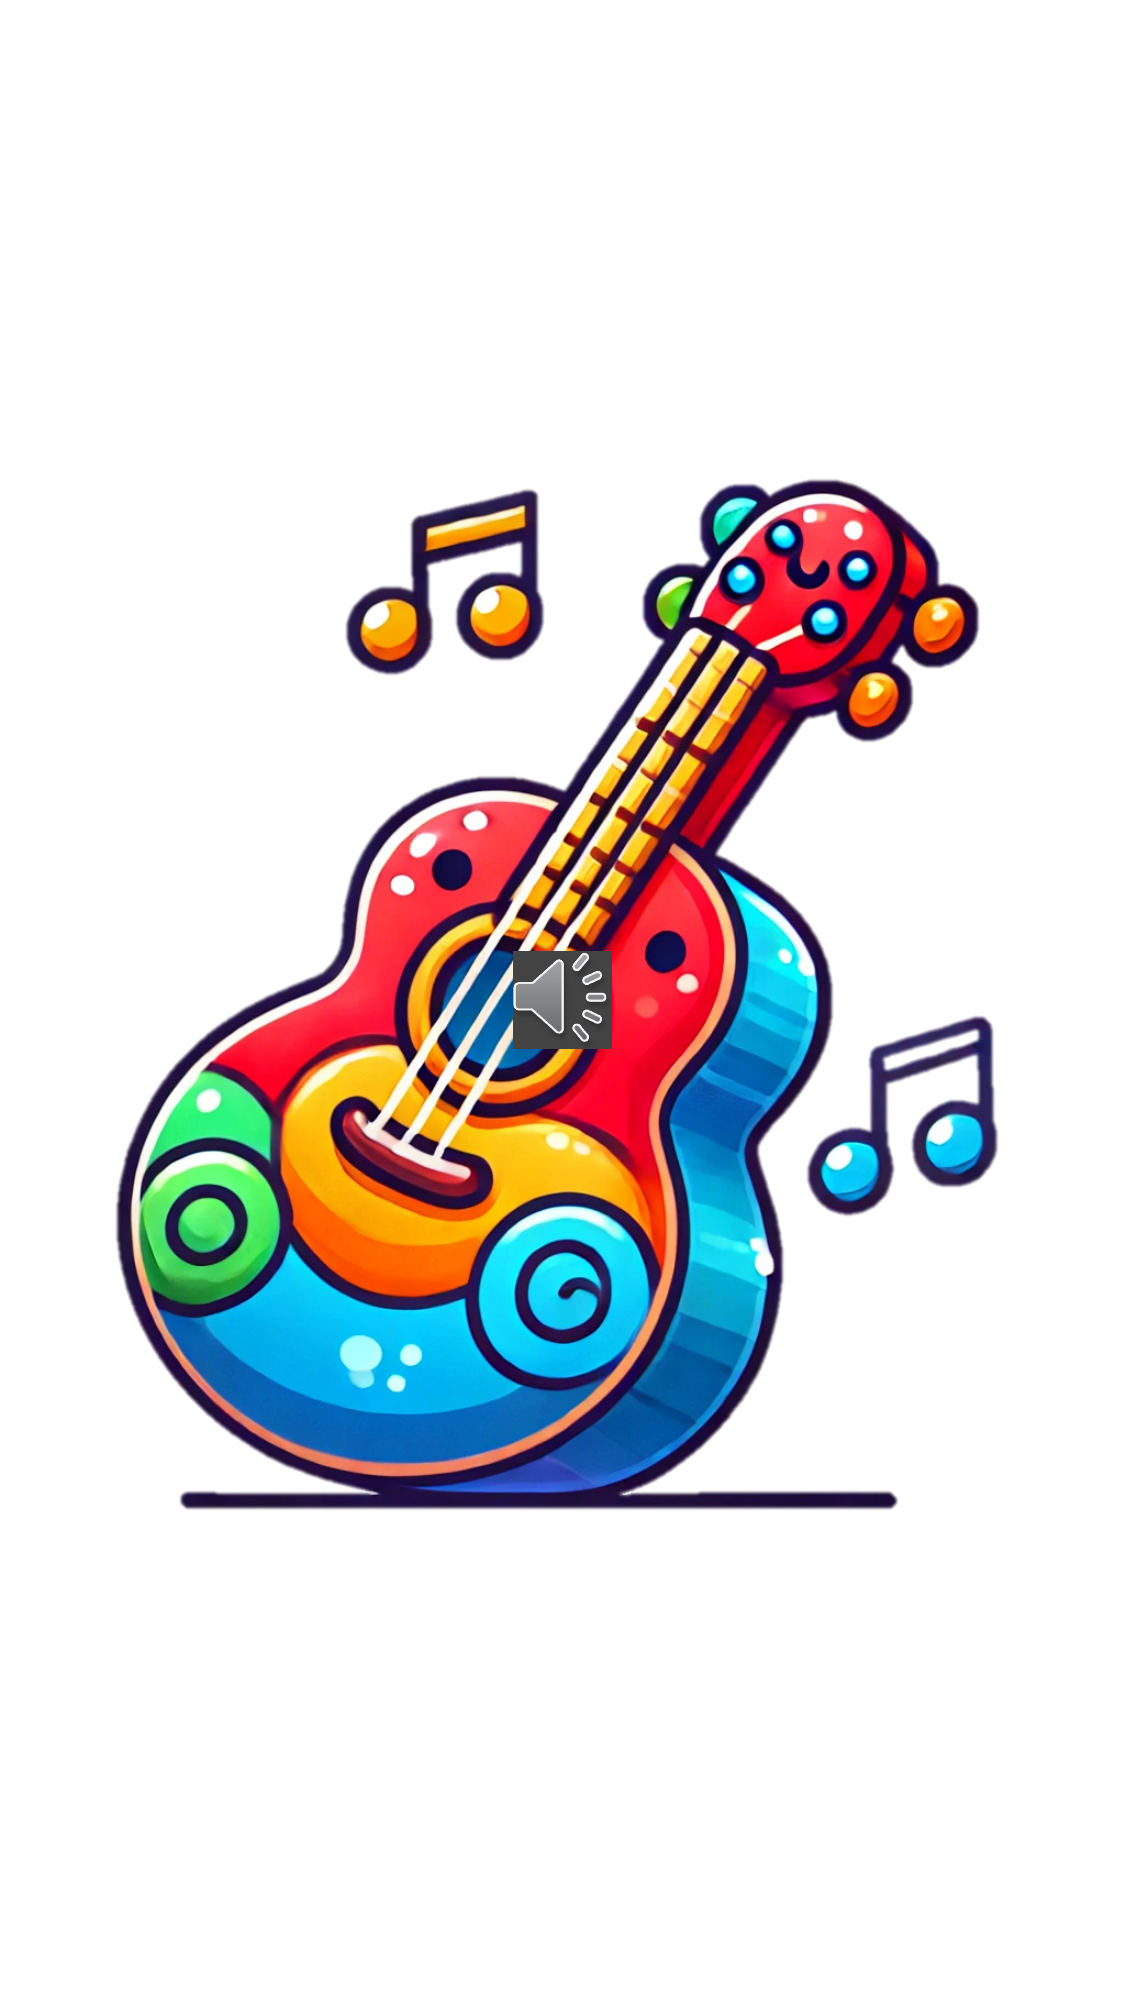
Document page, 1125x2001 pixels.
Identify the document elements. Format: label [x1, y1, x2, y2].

picture [0, 437, 1125, 1563]
